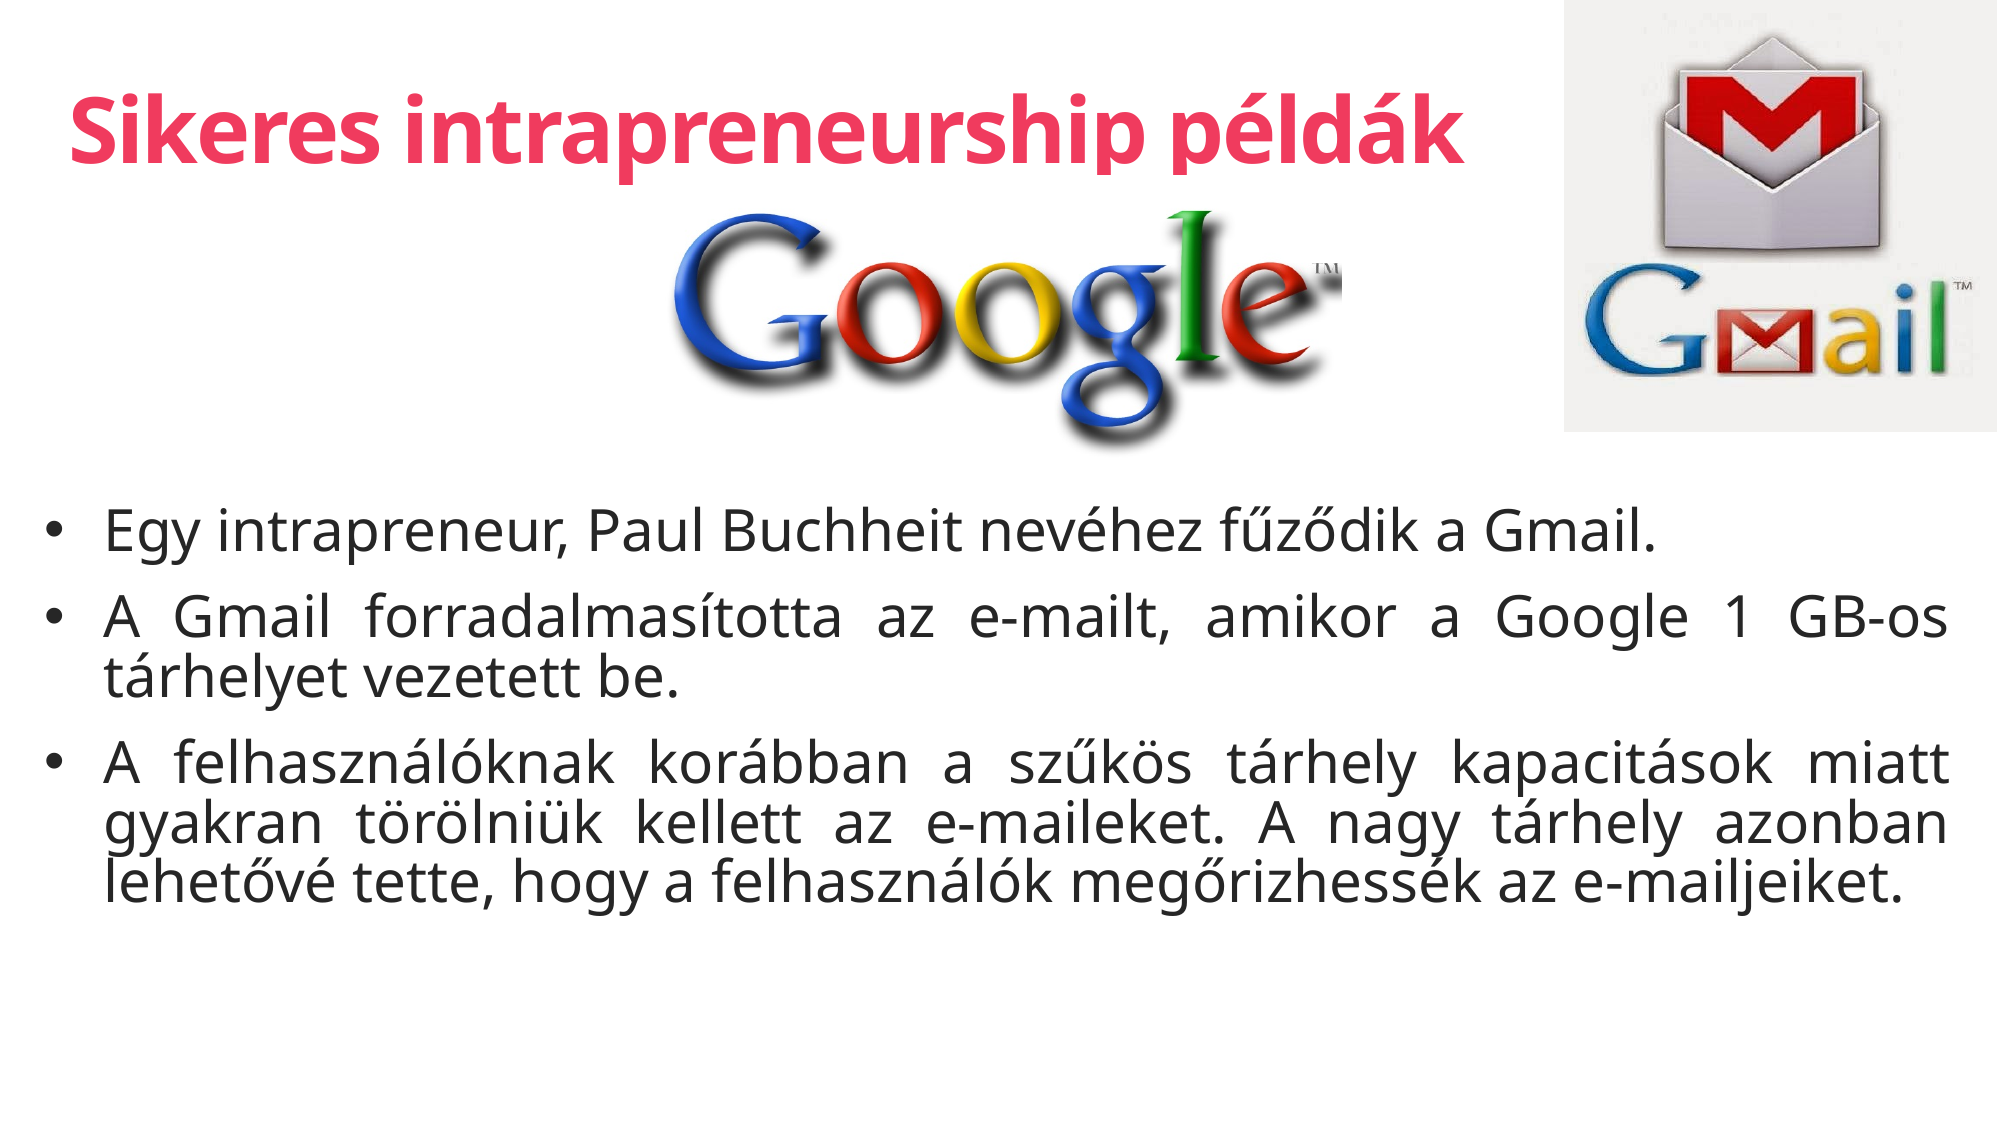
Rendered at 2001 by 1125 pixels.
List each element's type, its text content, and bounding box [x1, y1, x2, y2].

list Egy intrapreneur, Paul Buchheit nevéhez fűződik a Gmail. A Gmail forradalmasította az e-mailt, amikor a Google 1 GB-os tárhelyet vezetett be. A felhasználóknak korábban a szűkös tárhely kapacitások miatt gyakran törölniük kellett az e-maileket. A nagy tárhely azonban lehetővé tette, hogy a felhasználók megőrizhessék az e-mailjeiket. [29, 496, 1966, 1102]
picture [1564, 0, 1997, 433]
picture [663, 174, 1342, 458]
title Sikeres intrapreneurship példák [53, 0, 1564, 272]
